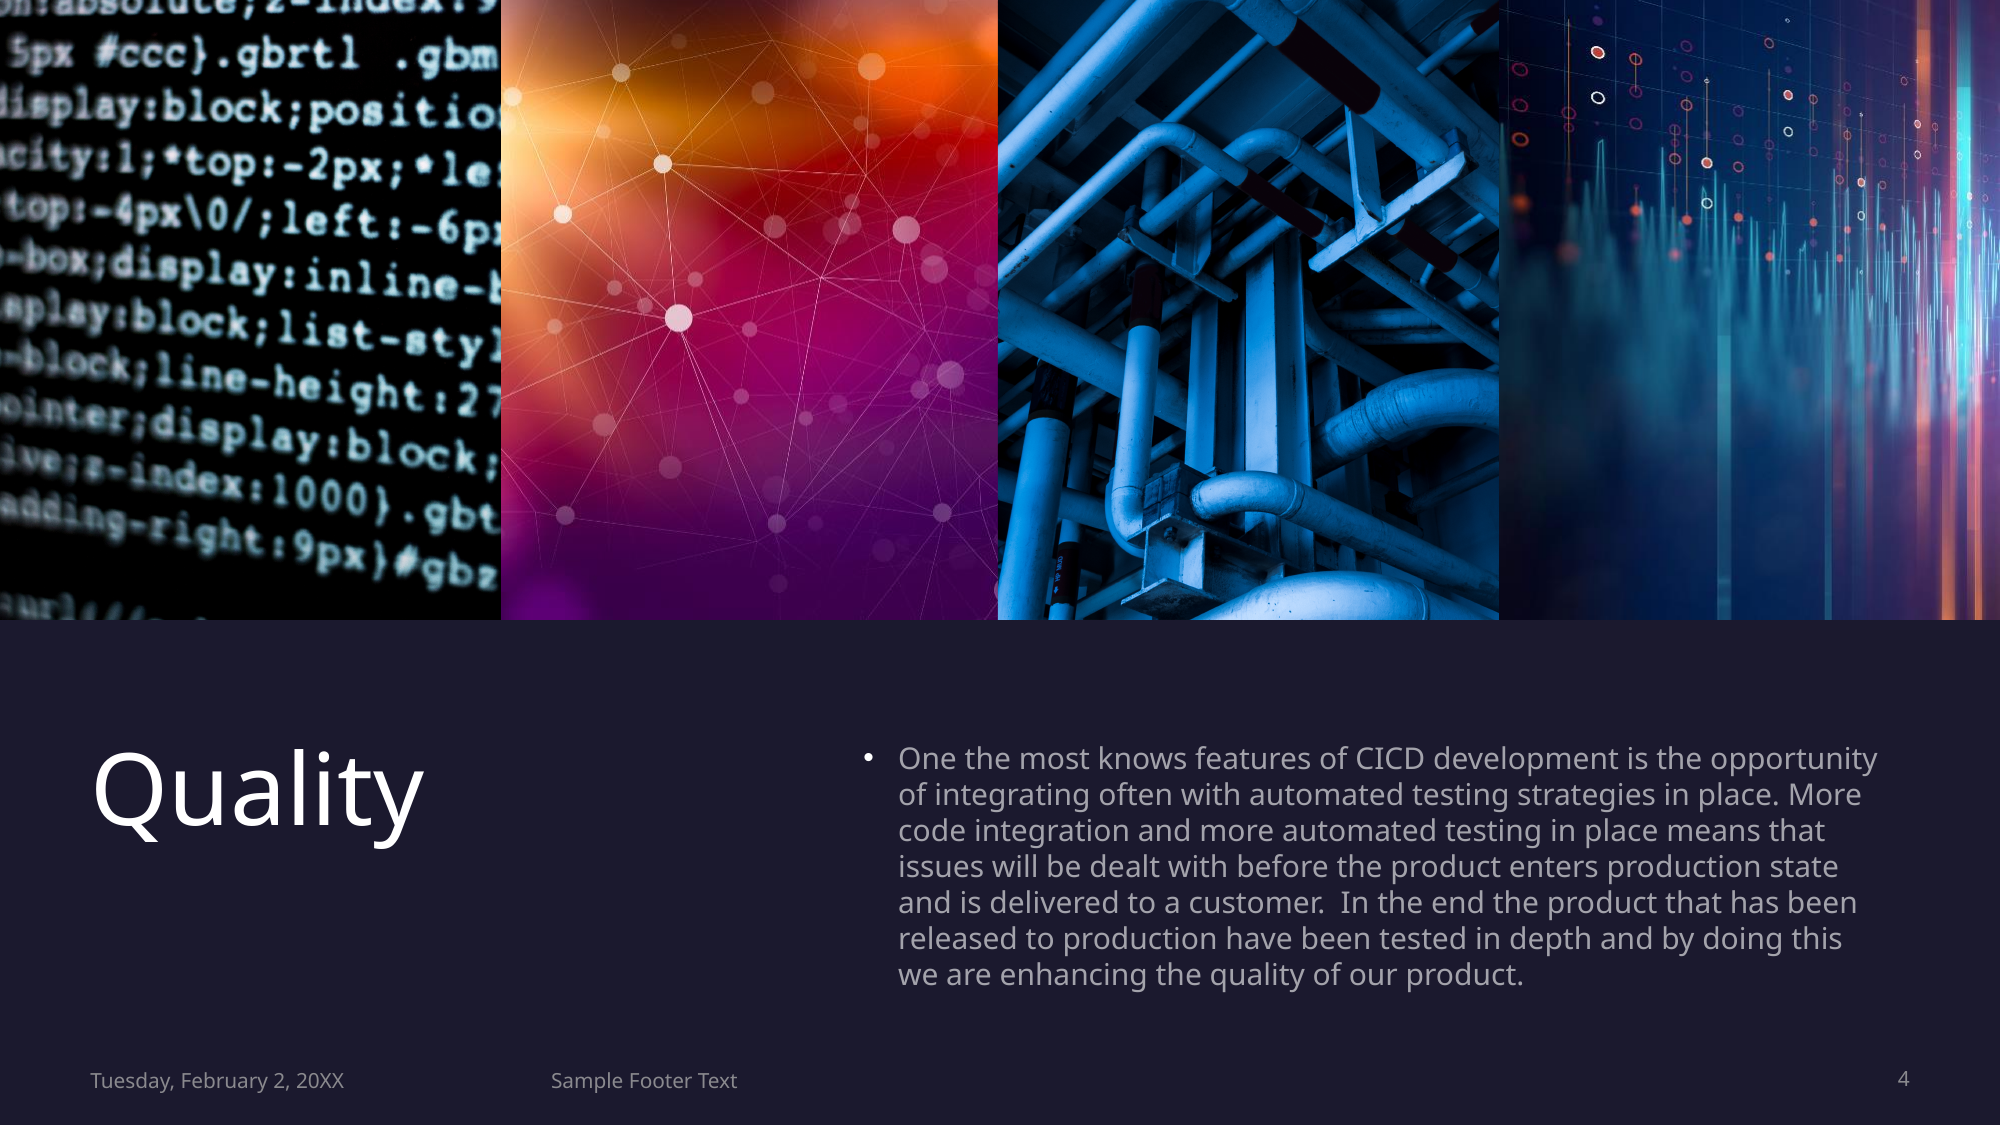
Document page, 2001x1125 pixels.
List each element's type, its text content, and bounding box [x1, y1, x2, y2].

slide_number 4 [1632, 1067, 1910, 1093]
list One the most knows features of CICD development is the opportunity of integrating often with automated testing strategies in place. More code integration and more automated testing in place means that issues will be dealt with before the product enters production state and is delivered to a customer. In the end the product that has been released to production have been tested in depth and by doing this we are enhancing the quality of our product. [863, 739, 1884, 997]
title Quality [90, 739, 829, 996]
footer Sample Footer Text [551, 1067, 1598, 1093]
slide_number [90, 1067, 522, 1093]
picture [0, 0, 2000, 620]
